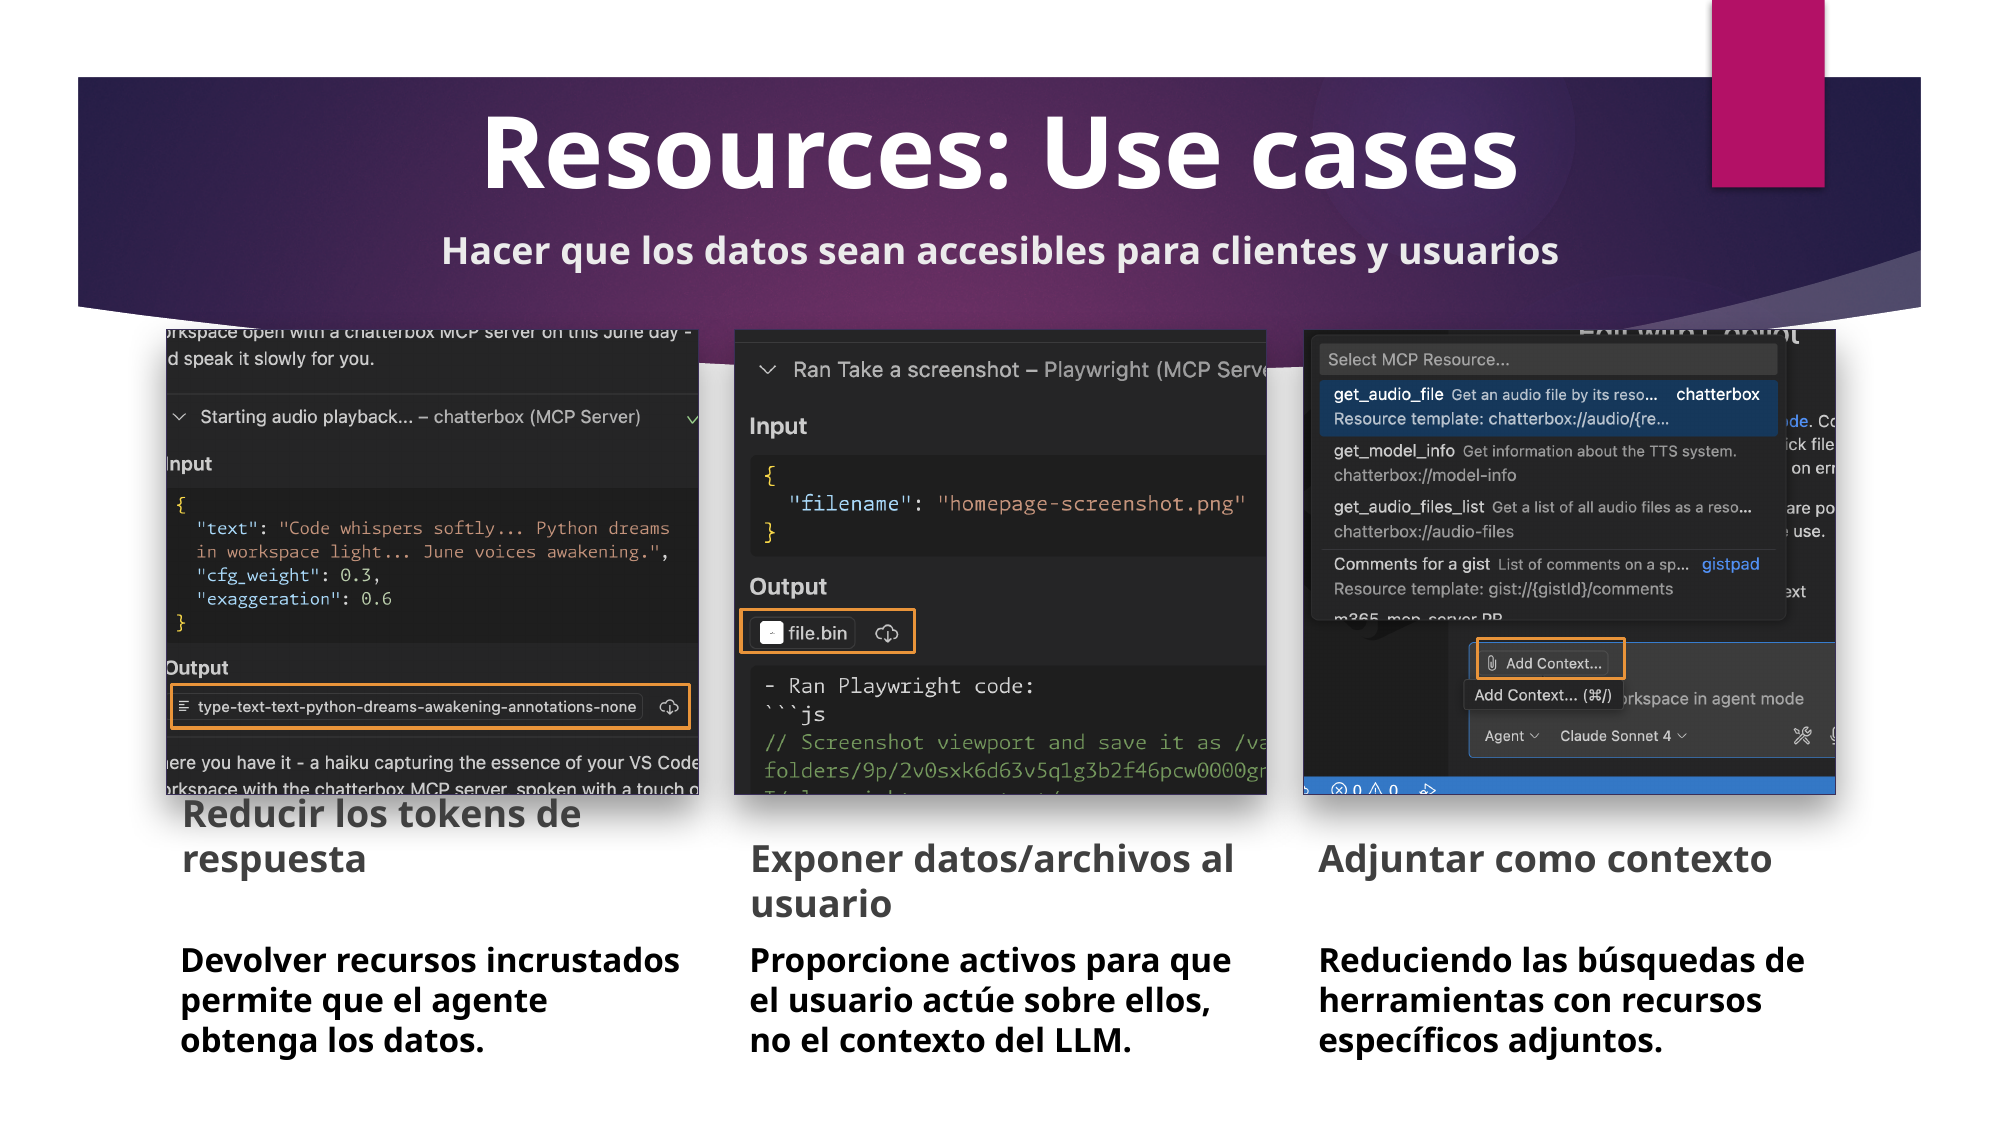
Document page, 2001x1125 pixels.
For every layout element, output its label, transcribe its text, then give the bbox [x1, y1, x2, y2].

list Reducir los tokens de respuesta [166, 812, 699, 888]
list Adjuntar como contexto [1303, 812, 1835, 888]
list Devolver recursos incrustados permite que el agente obtenga los datos. [165, 932, 697, 1083]
list Proporcione activos para que el usuario actúe sobre ellos, no el contexto del LLM. [734, 932, 1266, 1083]
picture [1303, 329, 1836, 795]
list Hacer que los datos sean accesibles para clientes y usuarios [167, 219, 1835, 288]
title Resources: Use cases [166, 45, 1834, 216]
picture [166, 329, 699, 795]
list Exponer datos/archivos al usuario [734, 857, 1267, 933]
picture [734, 329, 1267, 795]
list Reduciendo las búsquedas de herramientas con recursos específicos adjuntos. [1303, 932, 1835, 1083]
